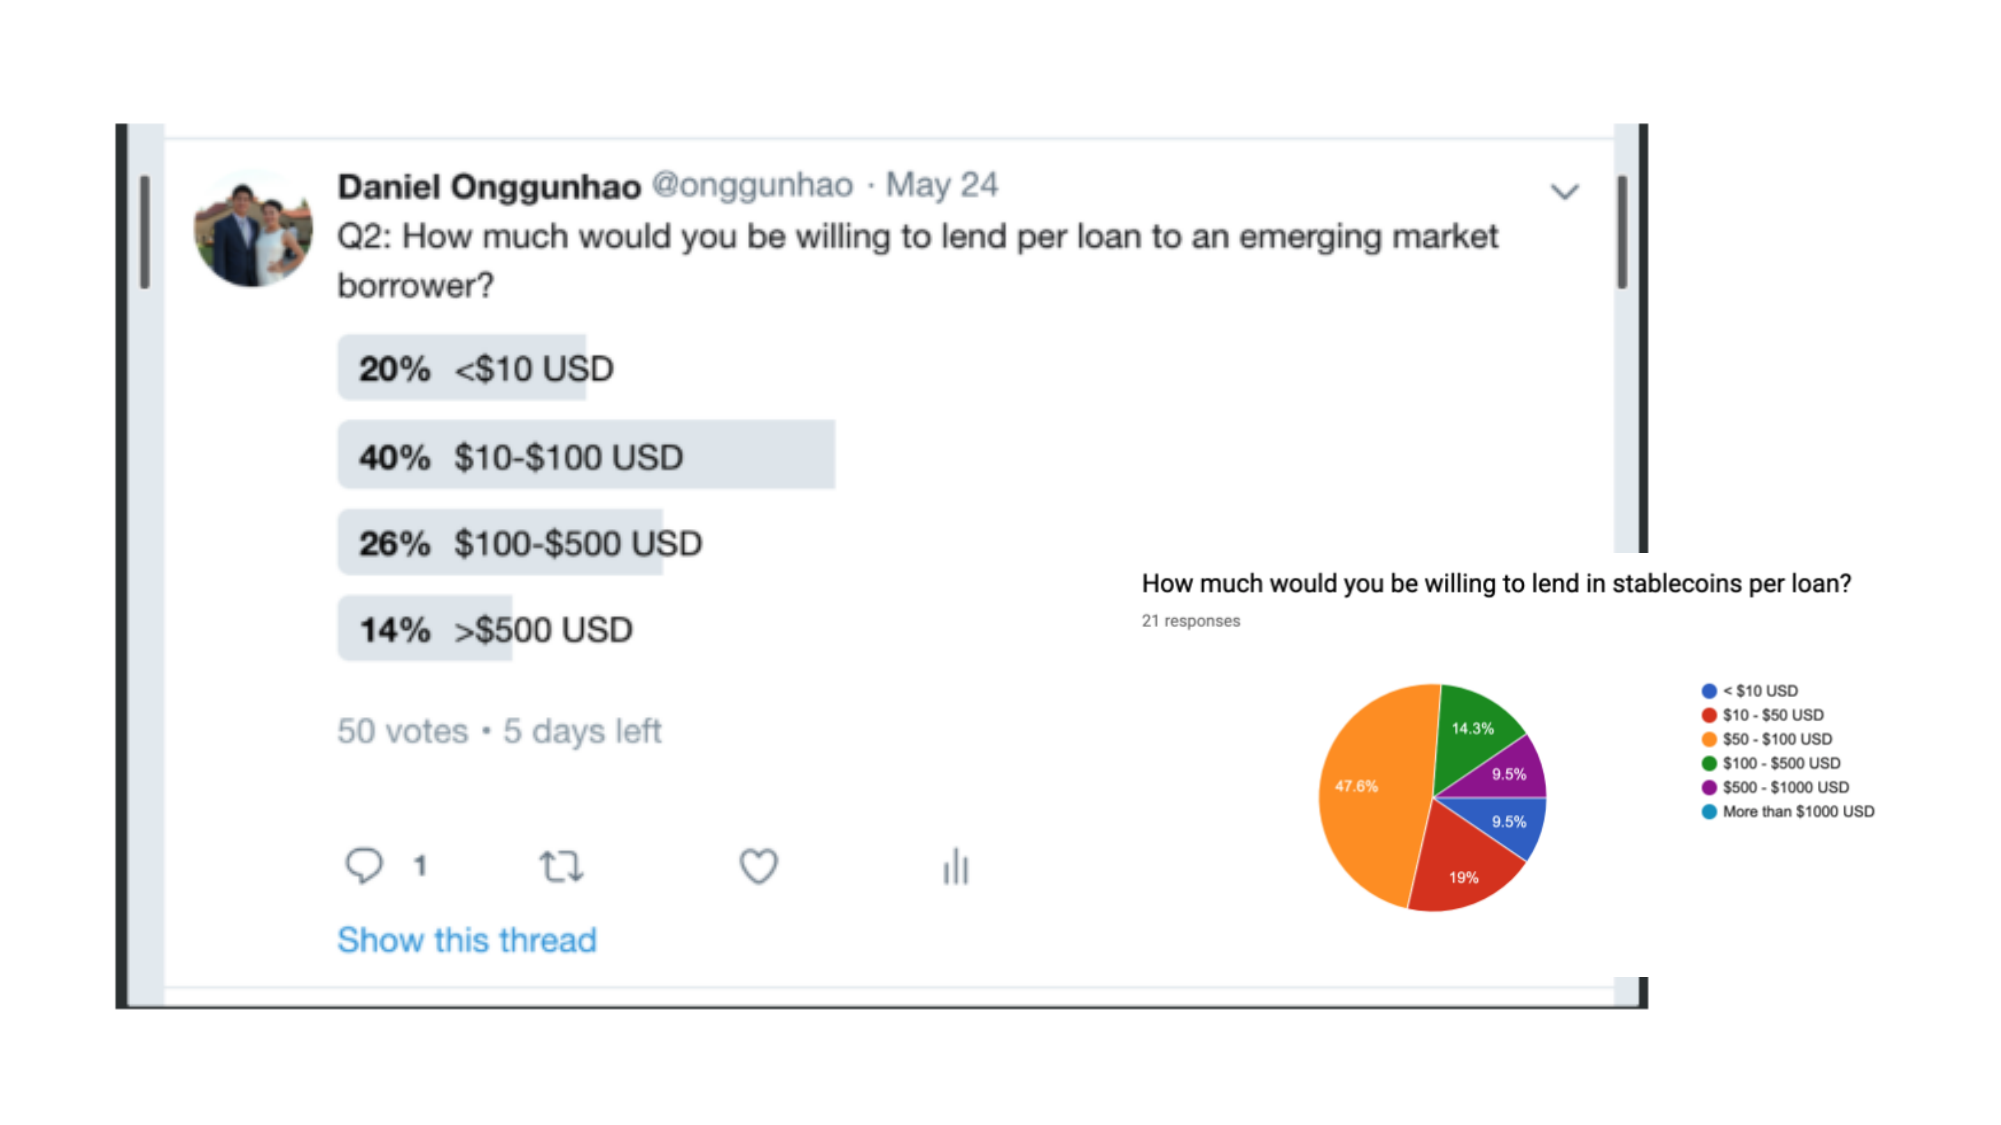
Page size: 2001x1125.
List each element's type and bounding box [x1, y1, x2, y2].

picture [107, 122, 1933, 1013]
